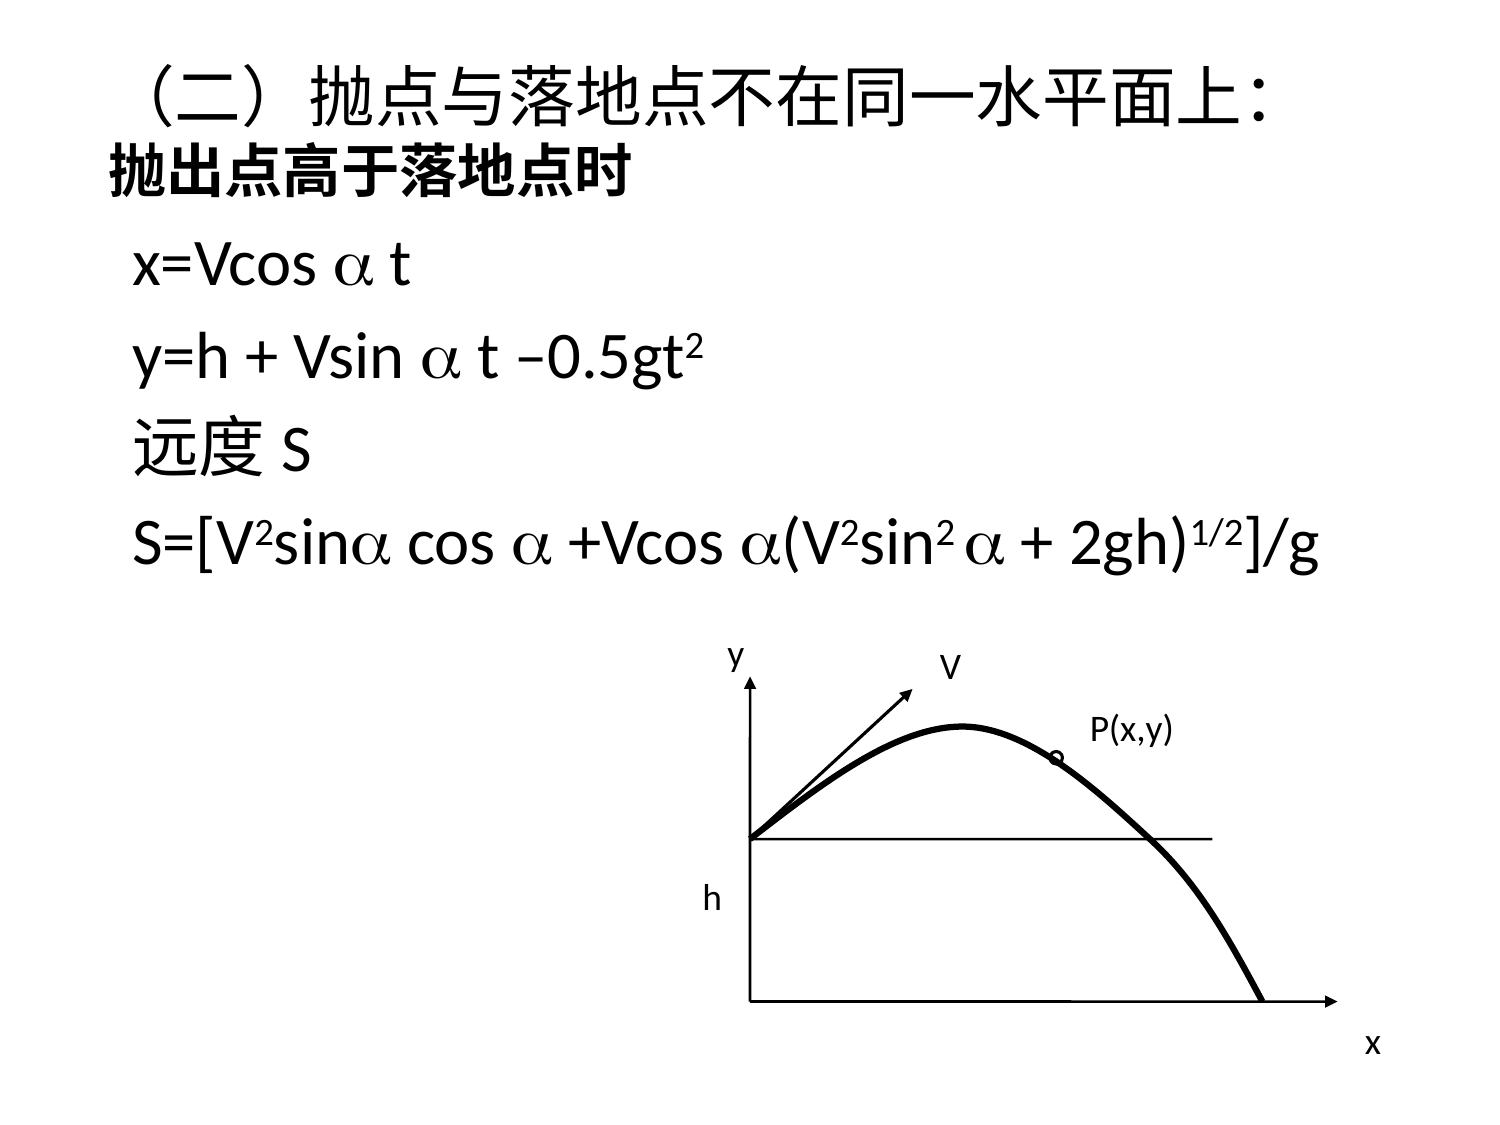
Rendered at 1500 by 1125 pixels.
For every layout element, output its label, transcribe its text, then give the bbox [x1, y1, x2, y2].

text_box P(x,y) [1074, 701, 1188, 752]
text_box x [1350, 1014, 1400, 1064]
text_box [1263, 995, 1338, 1008]
text_box h [687, 863, 738, 927]
text_box V [924, 639, 975, 689]
text_box y [712, 626, 763, 677]
text_box [749, 689, 913, 840]
text_box [1049, 751, 1063, 764]
text_box （二）抛点与落地点不在同一水平面上： 抛出点高于落地点时 [93, 46, 1418, 212]
text_box [743, 677, 757, 838]
list x=Vcos  t y=h + Vsin  t –0.5gt2 远度S S=[V2sin cos  +Vcos (V2sin2  + 2gh)1/2]/g [117, 212, 1393, 822]
text_box [751, 726, 1263, 1002]
